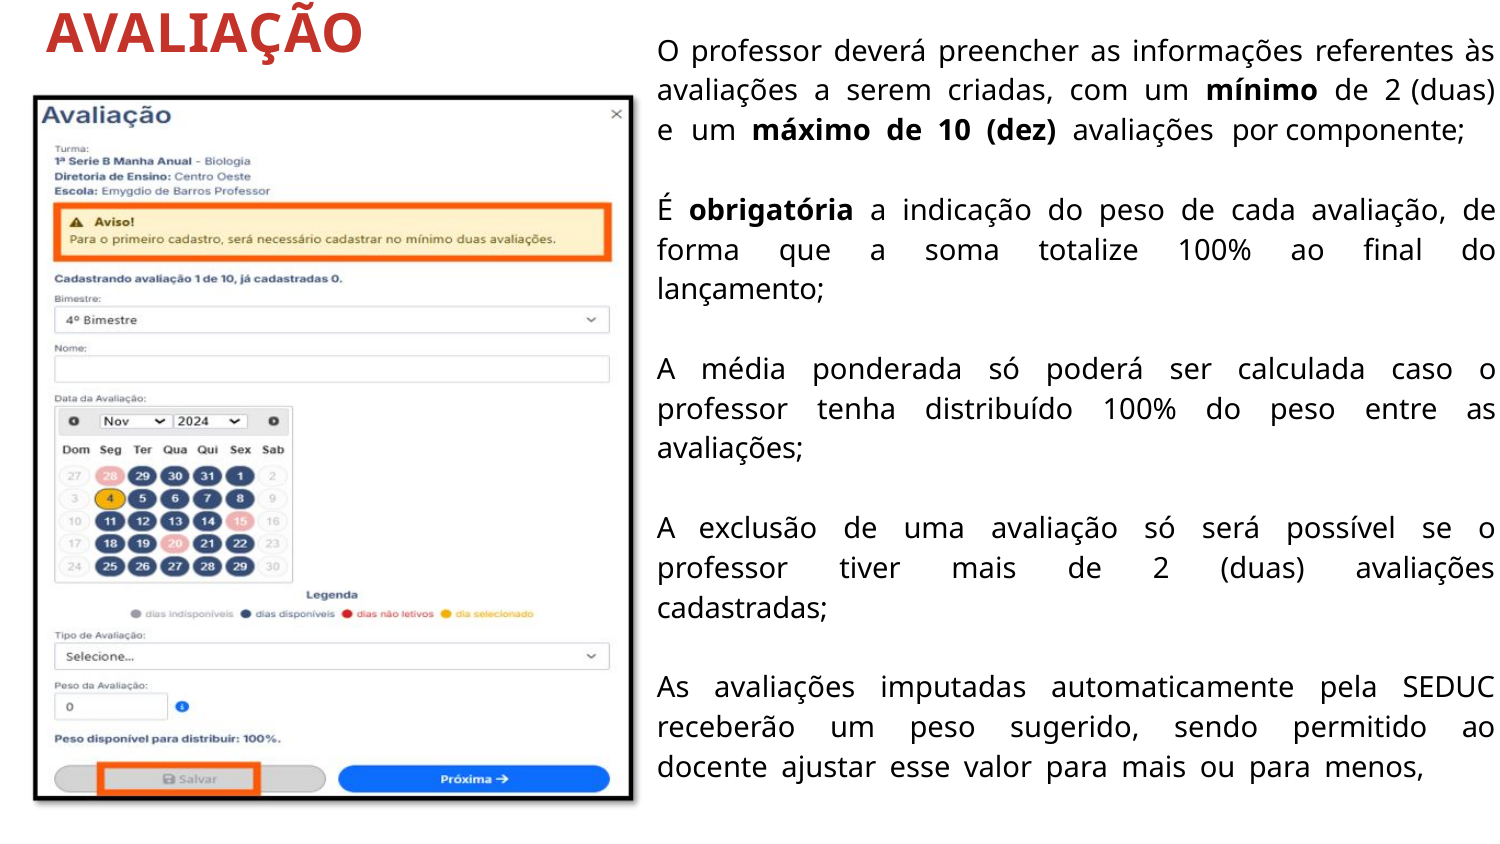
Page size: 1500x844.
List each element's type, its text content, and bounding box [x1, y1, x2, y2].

picture [30, 92, 644, 811]
text_box O professor deverá preencher as informações referentes às avaliações a serem criadas, com um mínimo de 2 (duas) e um máximo de 10 (dez) avaliações por componente; É obrigatória a indicação do peso de cada avaliação, de forma que a soma totalize 100% ao final do lançamento; A média ponderada só poderá ser calculada caso o professor tenha distribuído 100% do peso entre as avaliações; A exclusão de uma avaliação só será possível se o professor tiver mais de 2 (duas) avaliações cadastradas; As avaliações imputadas automaticamente pela SEDUC receberão um peso sugerido, sendo permitido ao docente ajustar esse valor para mais ou para menos, [654, 24, 1497, 783]
title AVALIAÇÃO [44, 0, 385, 91]
